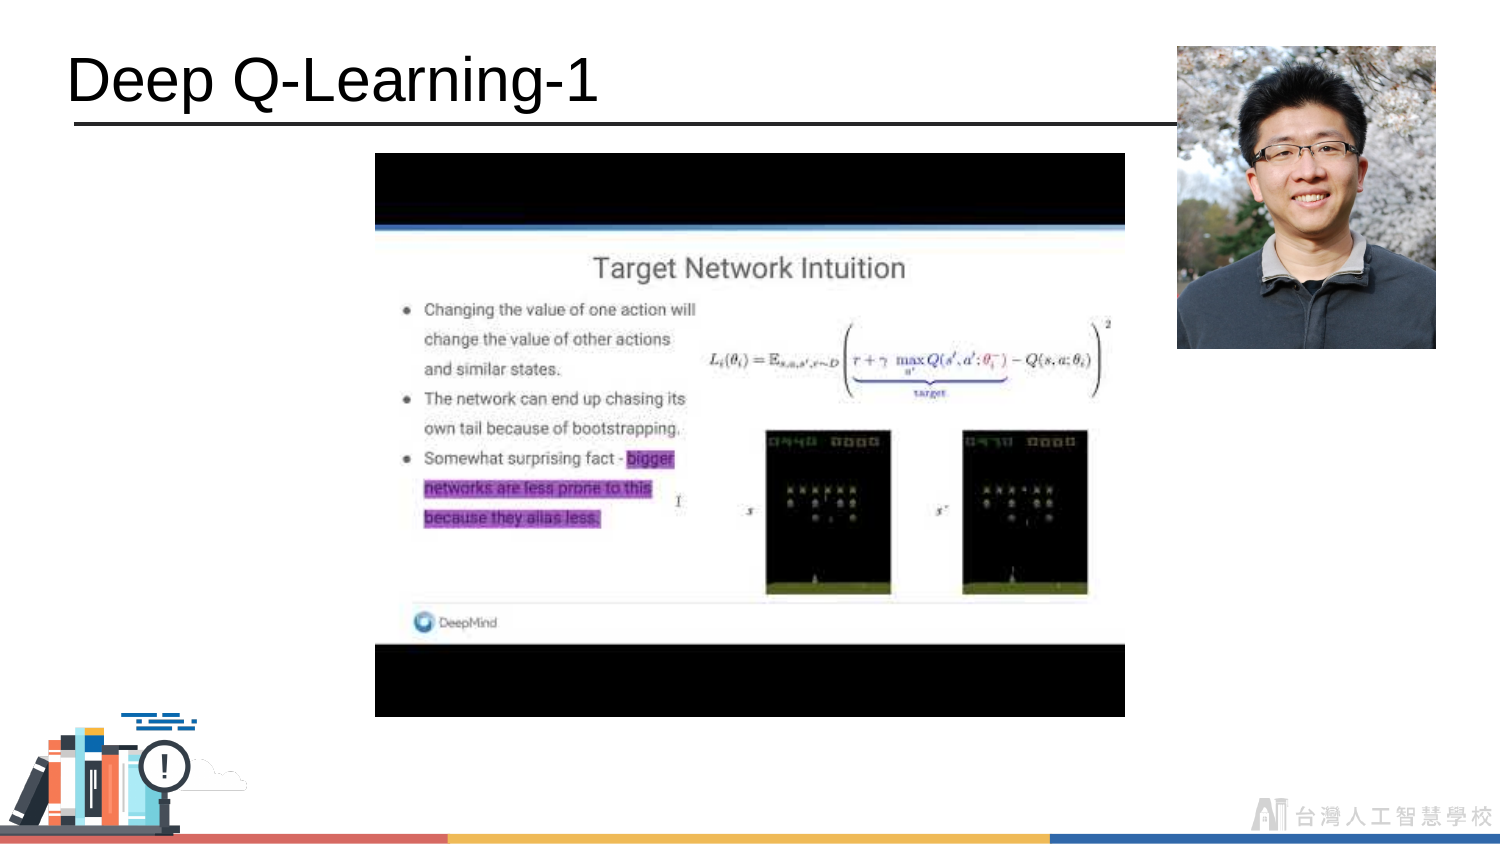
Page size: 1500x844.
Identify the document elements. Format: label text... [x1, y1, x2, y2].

picture [1176, 46, 1436, 350]
text_box Deep Q-Learning-1 [51, 29, 1449, 124]
picture [374, 153, 1126, 717]
picture [0, 713, 247, 836]
